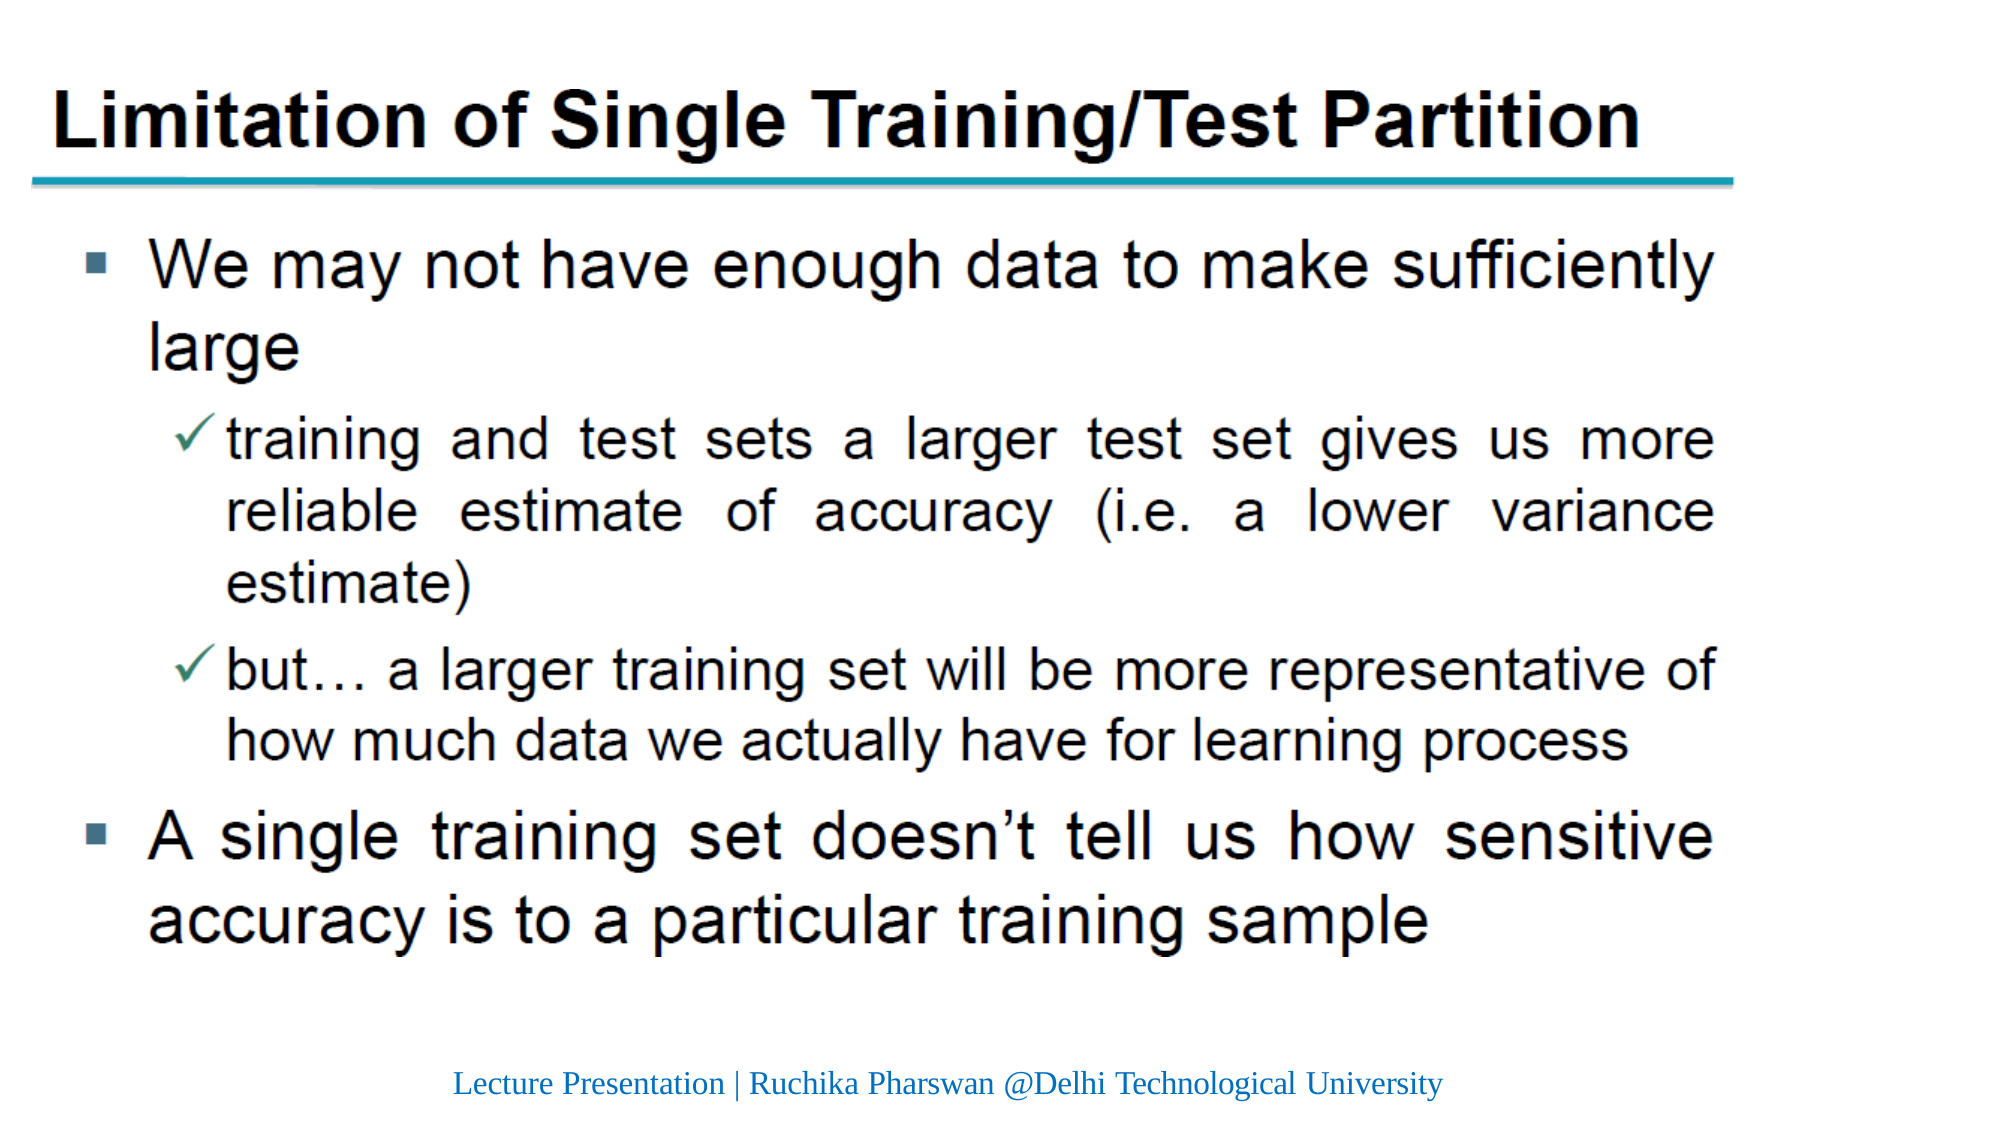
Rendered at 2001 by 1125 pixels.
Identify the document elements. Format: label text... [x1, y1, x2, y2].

picture [31, 89, 1736, 958]
footer Lecture Presentation | Ruchika Pharswan @Delhi Technological University [450, 1062, 1450, 1125]
